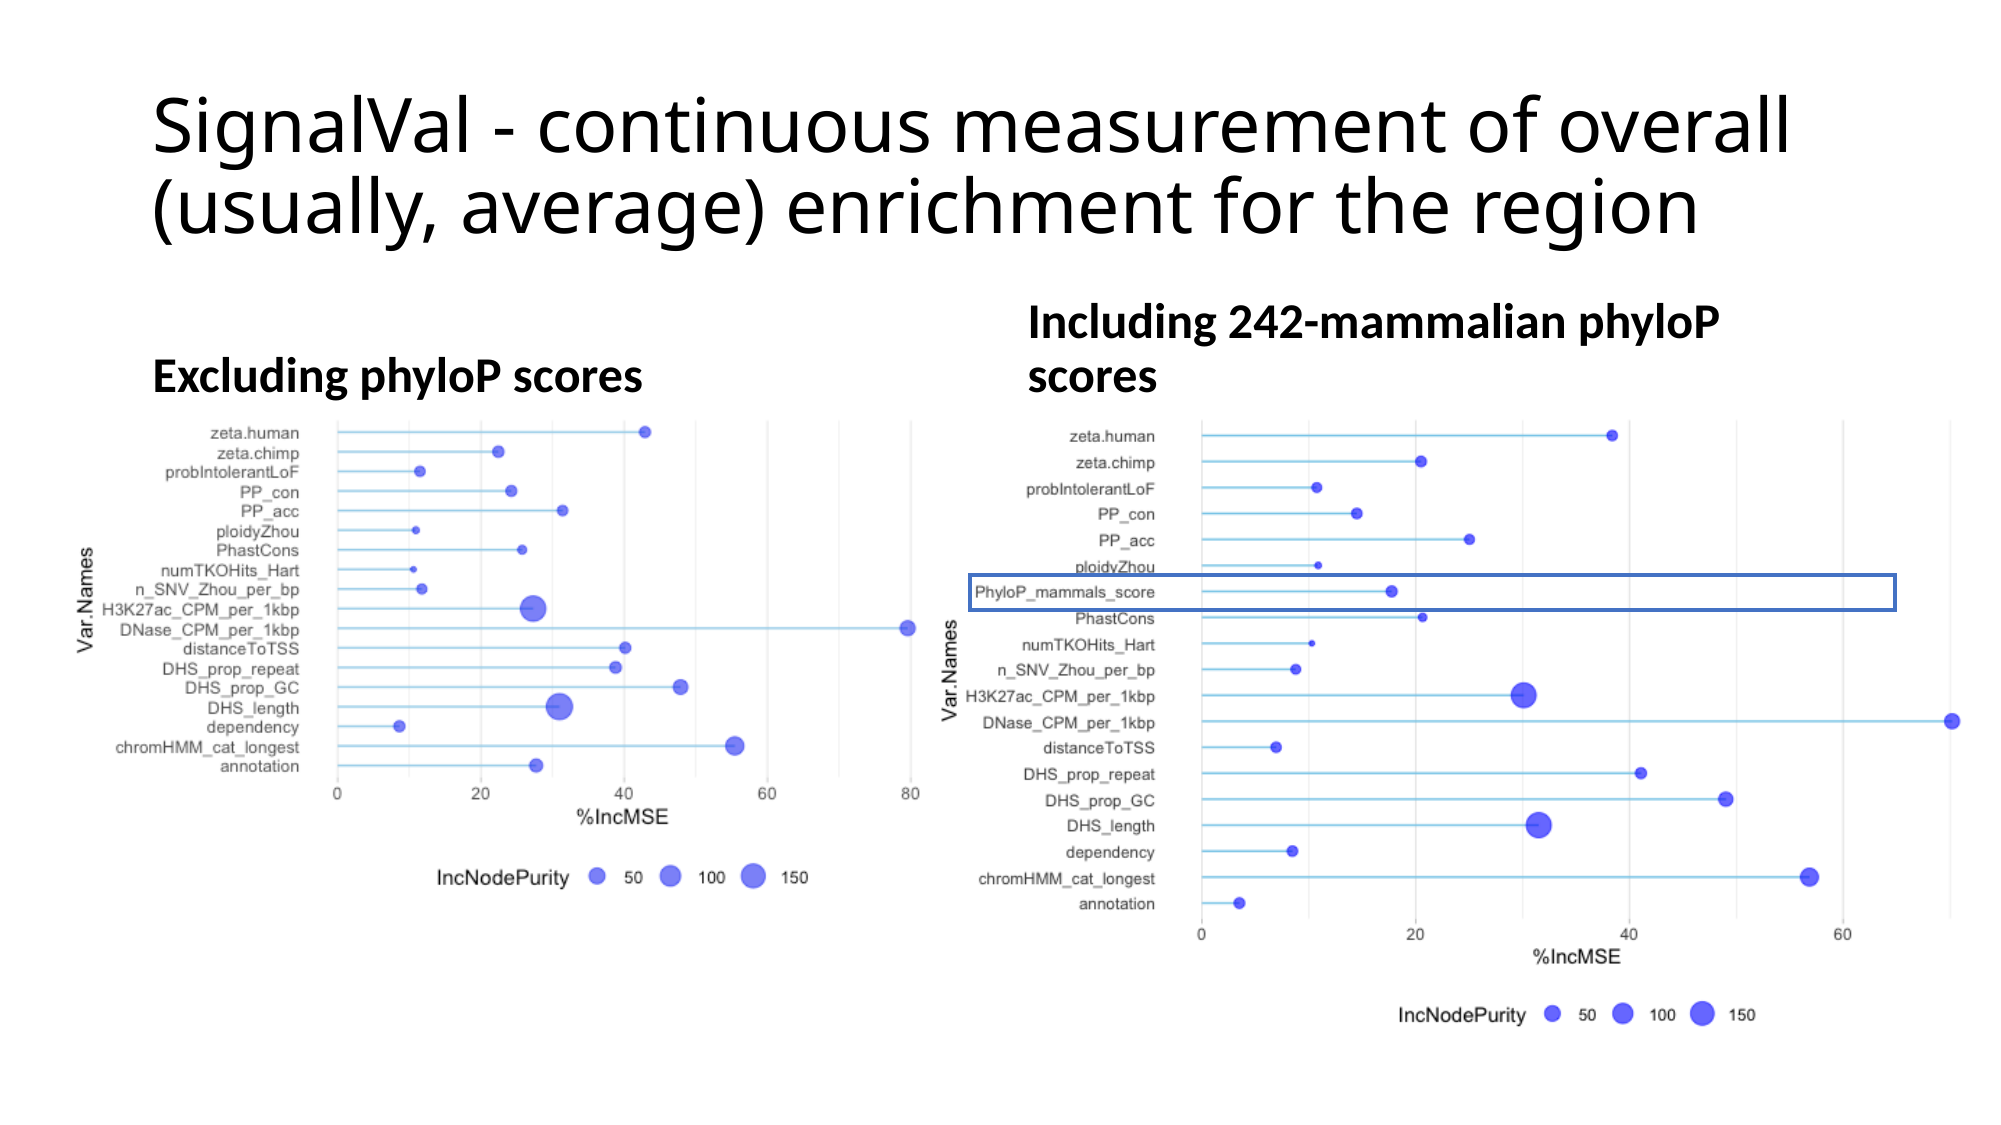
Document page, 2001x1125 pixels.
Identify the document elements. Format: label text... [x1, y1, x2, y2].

list Excluding phyloP scores [137, 275, 984, 410]
list Including 242-mammalian phyloP scores [1012, 275, 1863, 410]
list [932, 410, 2000, 1050]
picture [67, 410, 932, 914]
title SignalVal - continuous measurement of overall (usually, average) enrichment for the region [137, 59, 1863, 278]
